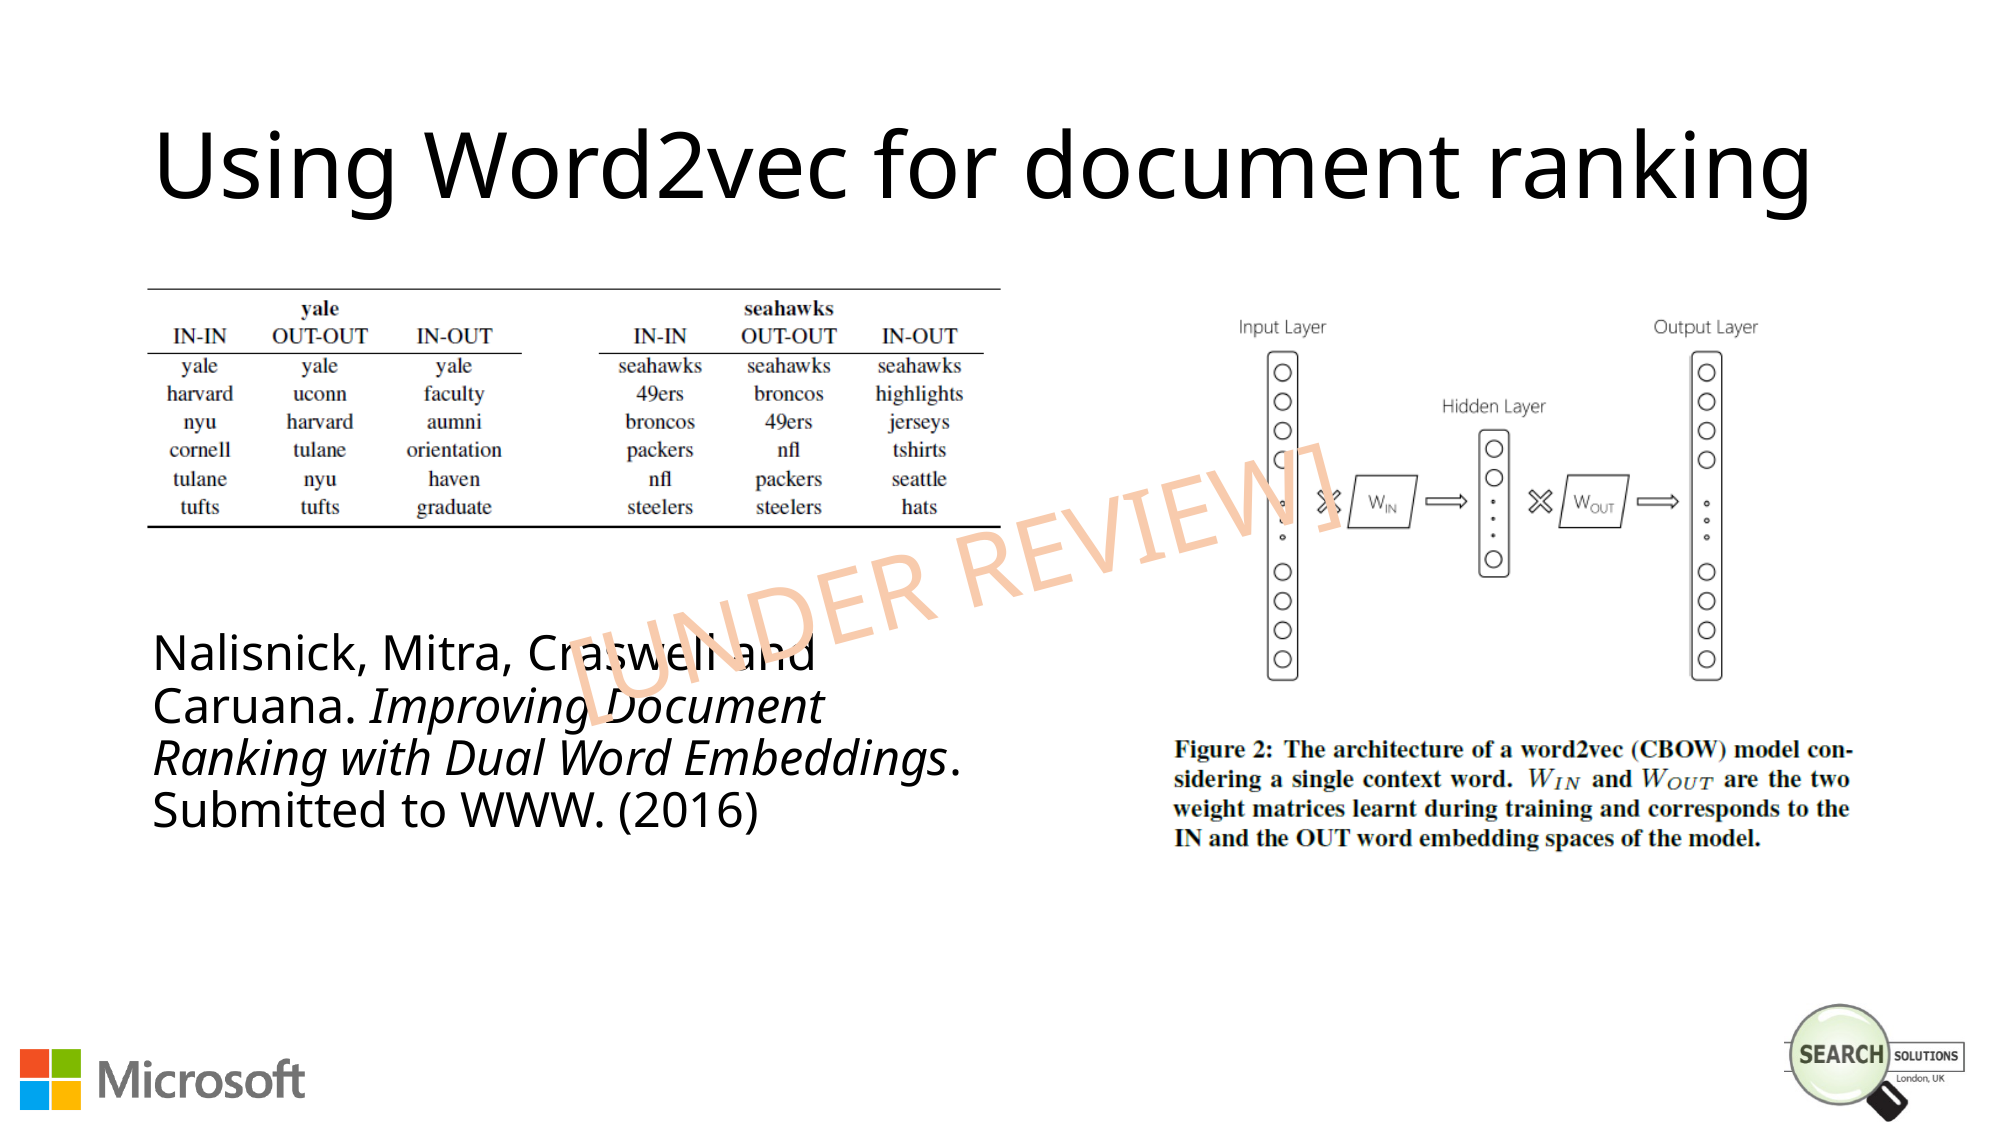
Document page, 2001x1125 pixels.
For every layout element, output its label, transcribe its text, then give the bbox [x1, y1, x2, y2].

text_box [UNDER REVIEW] [538, 445, 1164, 744]
list Nalisnick, Mitra, Craswell and Caruana. Improving Document Ranking with Dual Word Embeddings. Submitted to WWW. (2016) [137, 621, 1001, 896]
picture [1784, 1003, 1967, 1122]
title Using Word2vec for document ranking [137, 59, 1863, 278]
picture [137, 277, 1001, 541]
picture [0, 1012, 344, 1125]
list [1164, 299, 1863, 860]
